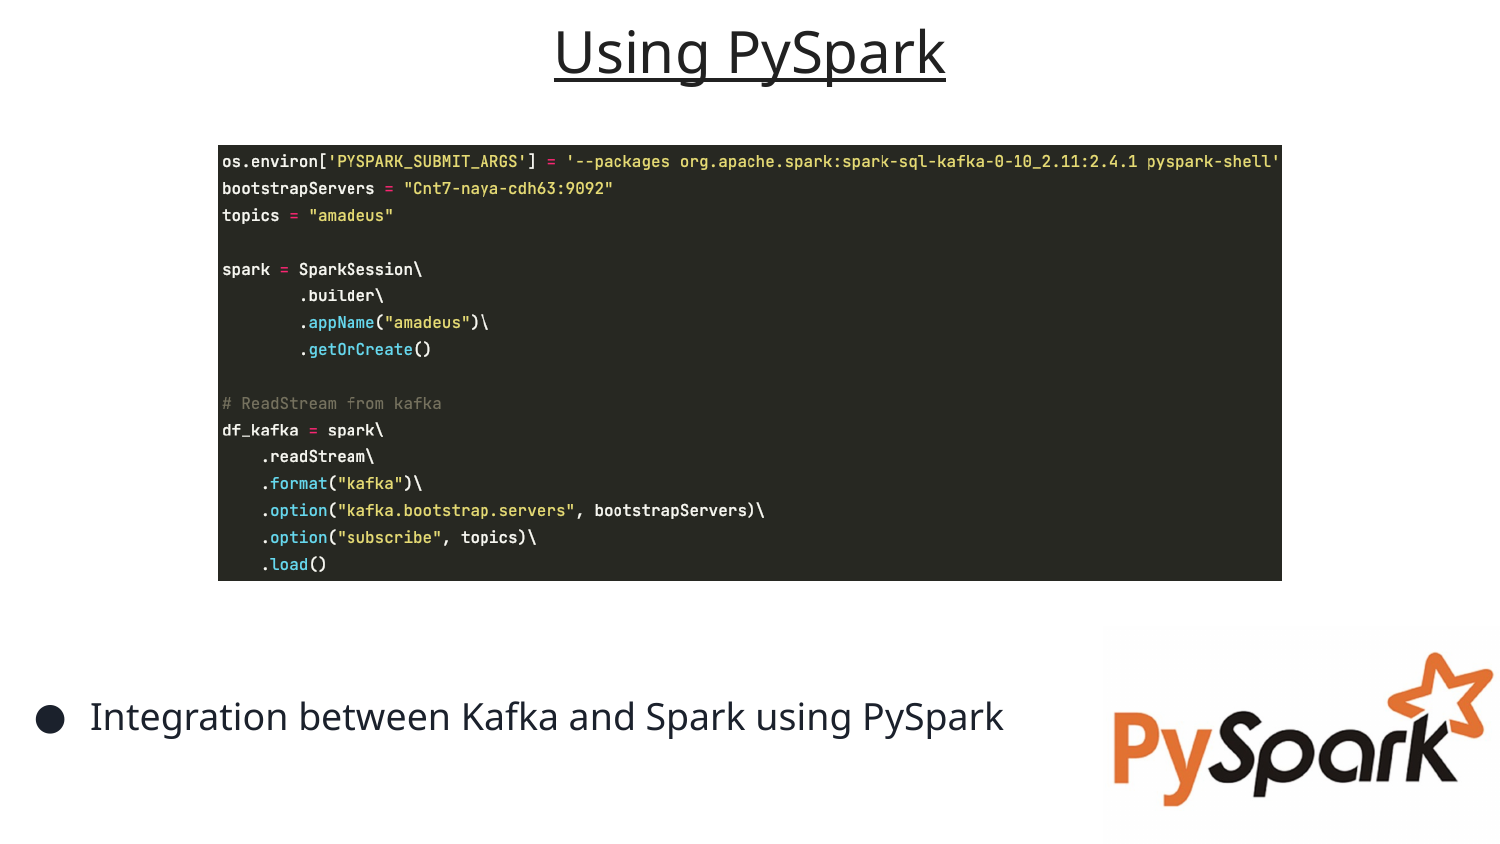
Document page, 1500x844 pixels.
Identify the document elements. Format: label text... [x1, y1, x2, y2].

text_box Integration between Kafka and Spark using PySpark [0, 655, 1091, 753]
title Using PySpark [409, 0, 1091, 101]
picture [1102, 626, 1500, 844]
picture [218, 145, 1282, 582]
